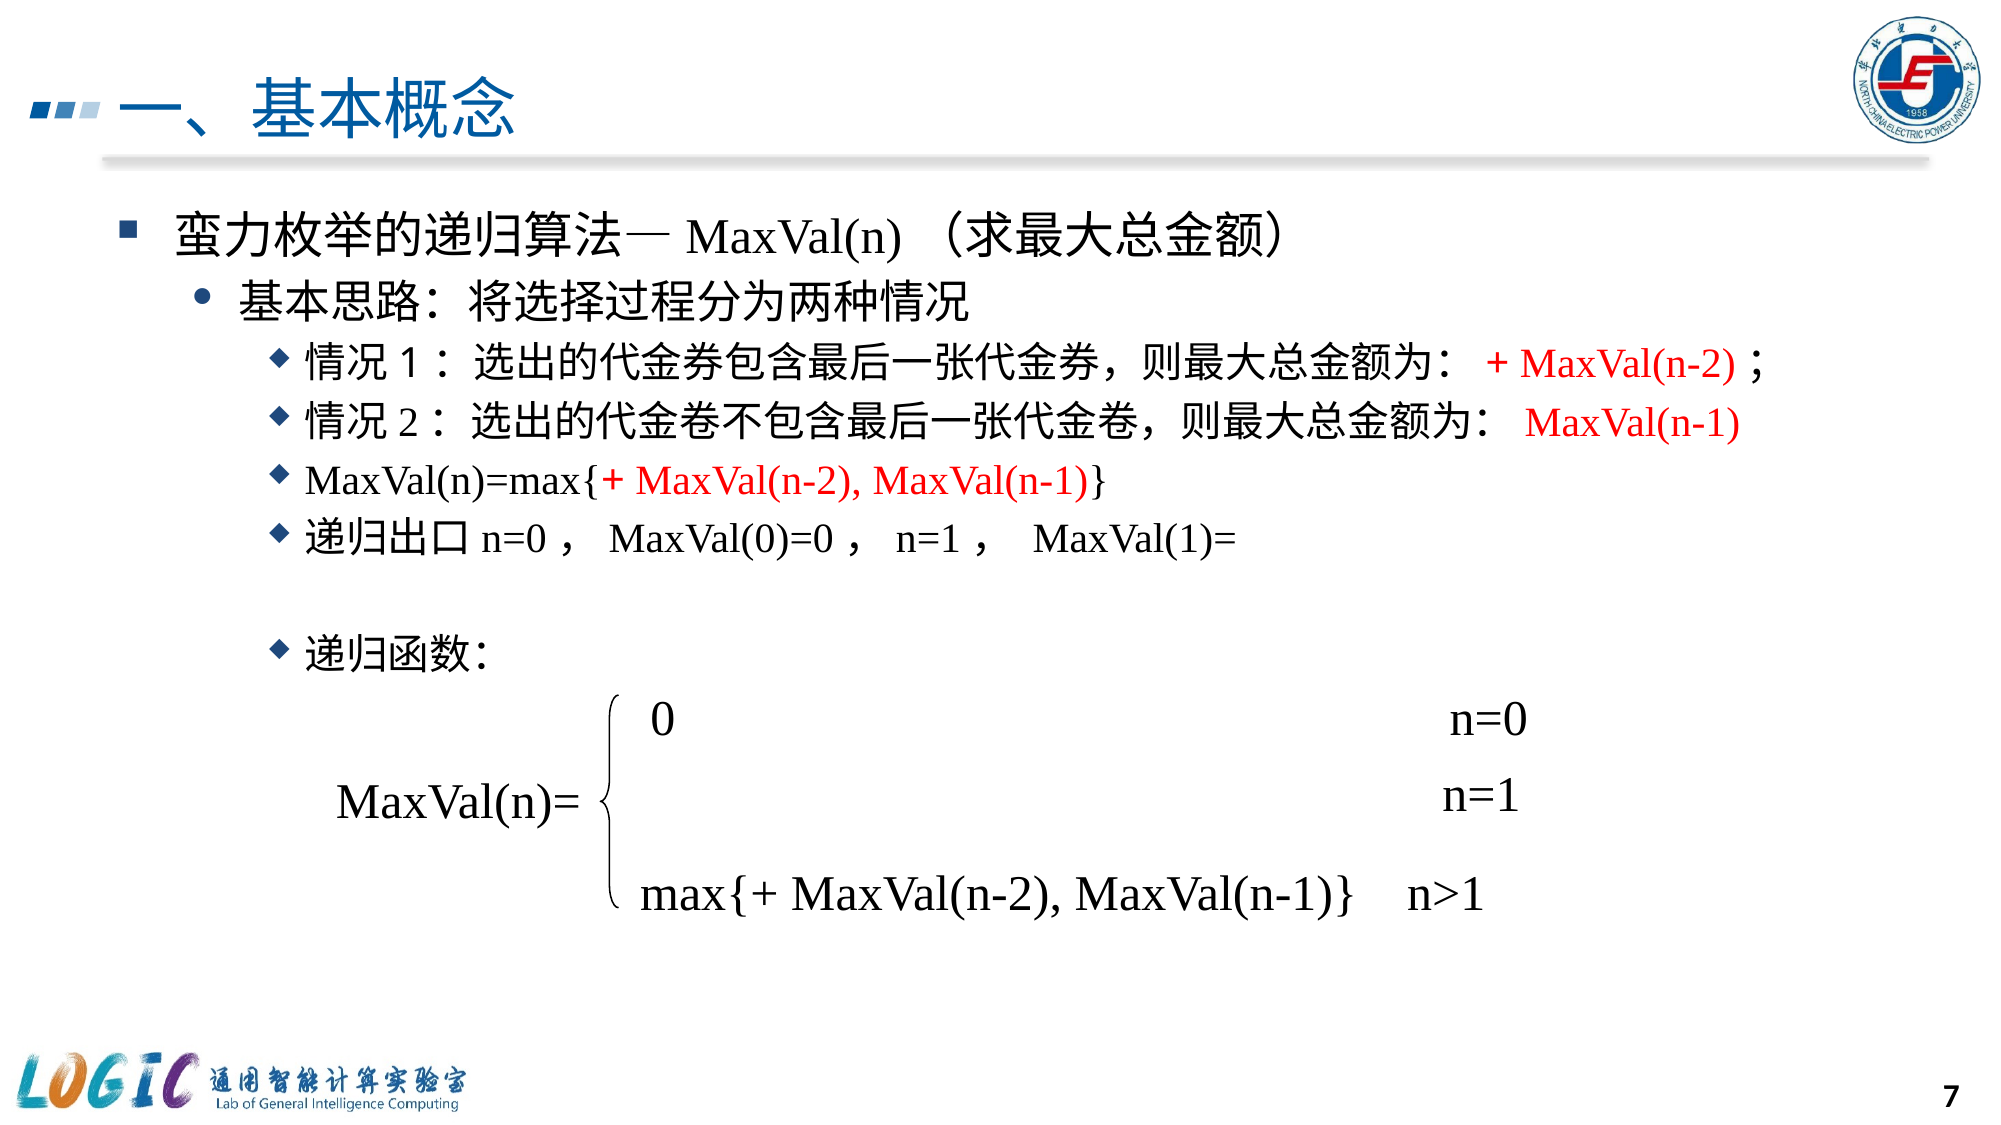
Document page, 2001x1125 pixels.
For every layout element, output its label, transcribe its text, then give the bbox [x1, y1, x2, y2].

picture [0, 1034, 479, 1123]
title 一、基本概念 [102, 66, 1756, 173]
text_box MaxVal(n)= [321, 761, 596, 836]
picture [1835, 3, 2001, 161]
text_box 0 n=0 [635, 678, 1544, 754]
slide_number 7 [1866, 1063, 1975, 1124]
text_box [600, 695, 619, 908]
